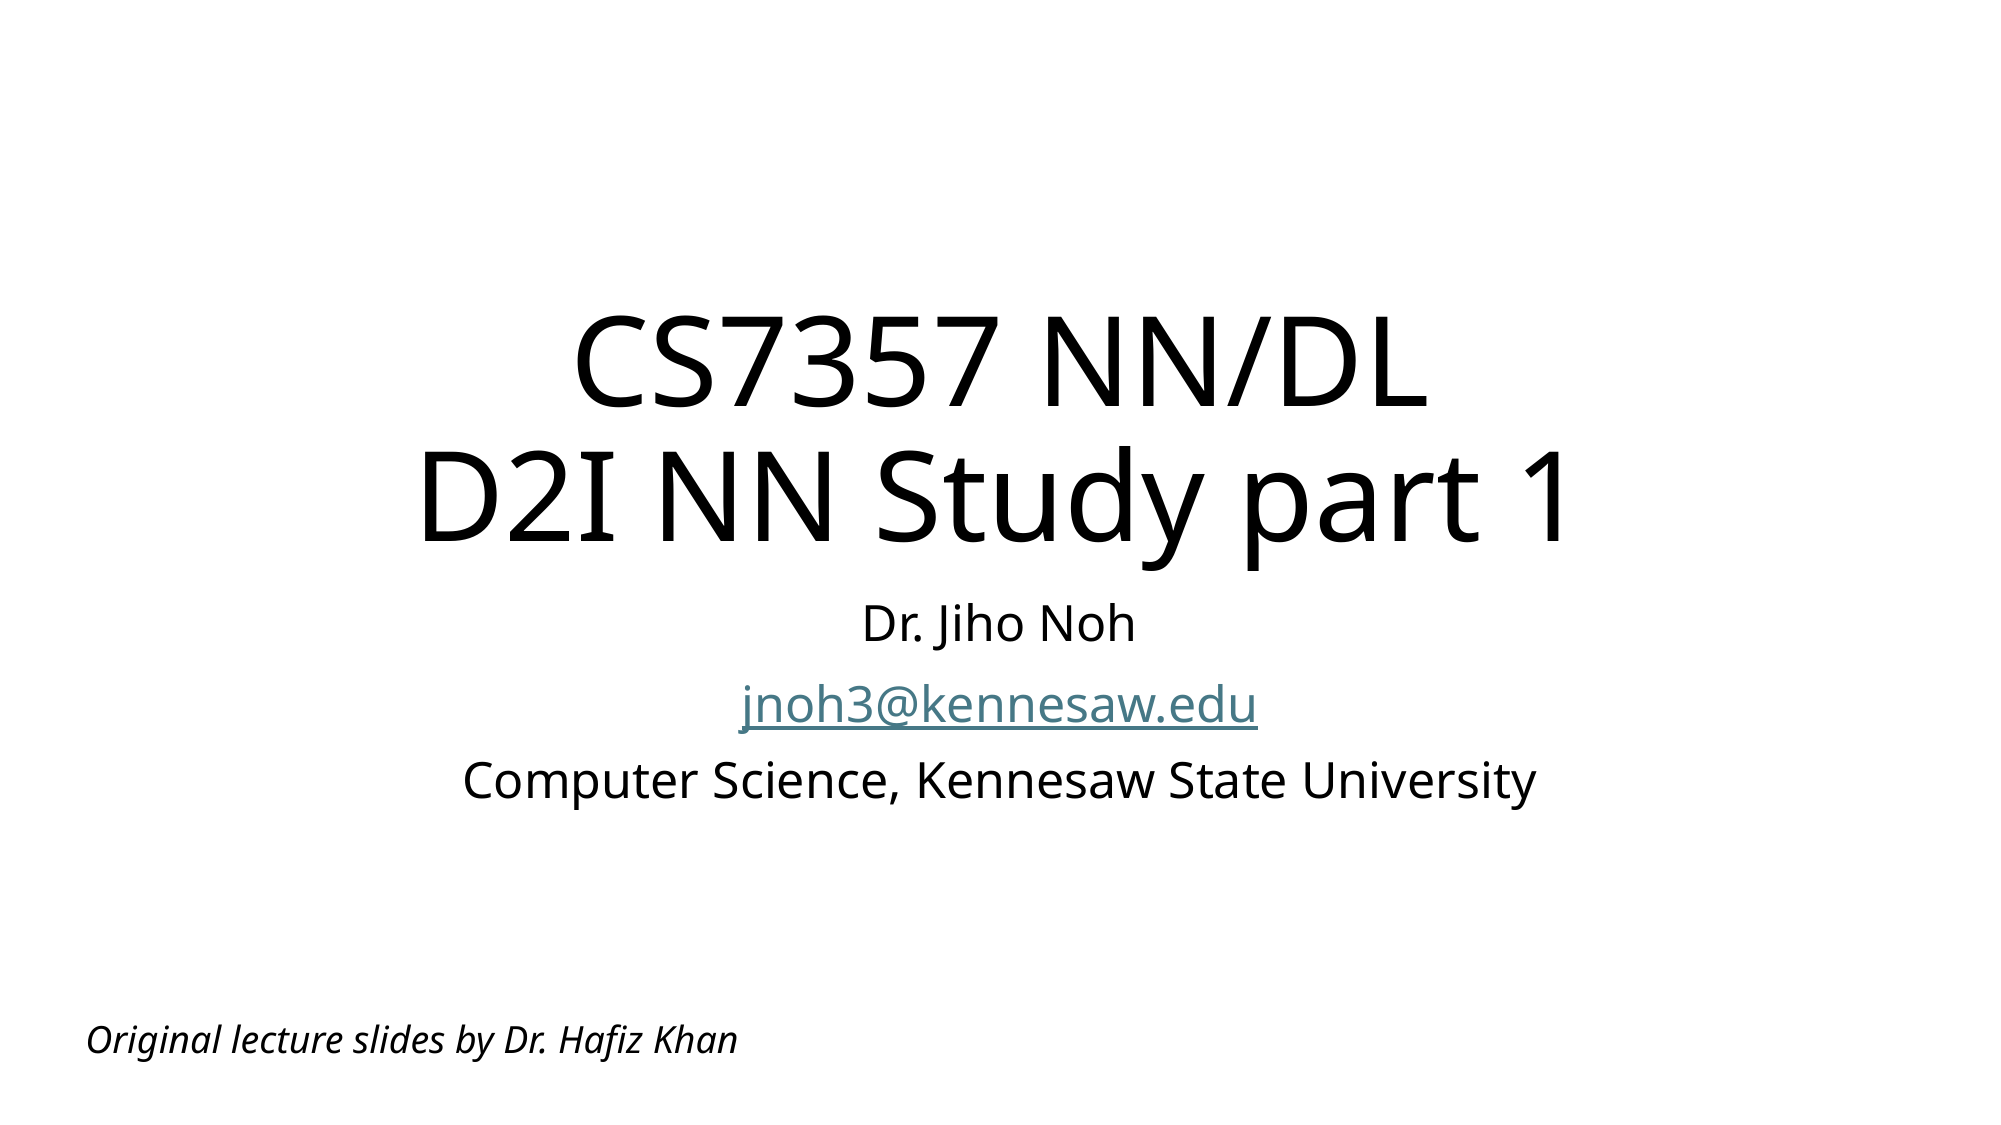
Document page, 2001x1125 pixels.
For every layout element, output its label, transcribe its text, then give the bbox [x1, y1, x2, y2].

title CS7357 NN/DL D2I NN Study part 1 [249, 184, 1750, 576]
subtitle Dr. Jiho Noh jnoh3@kennesaw.edu Computer Science, Kennesaw State University [249, 590, 1750, 863]
text_box Original lecture slides by Dr. Hafiz Khan [70, 1008, 842, 1069]
